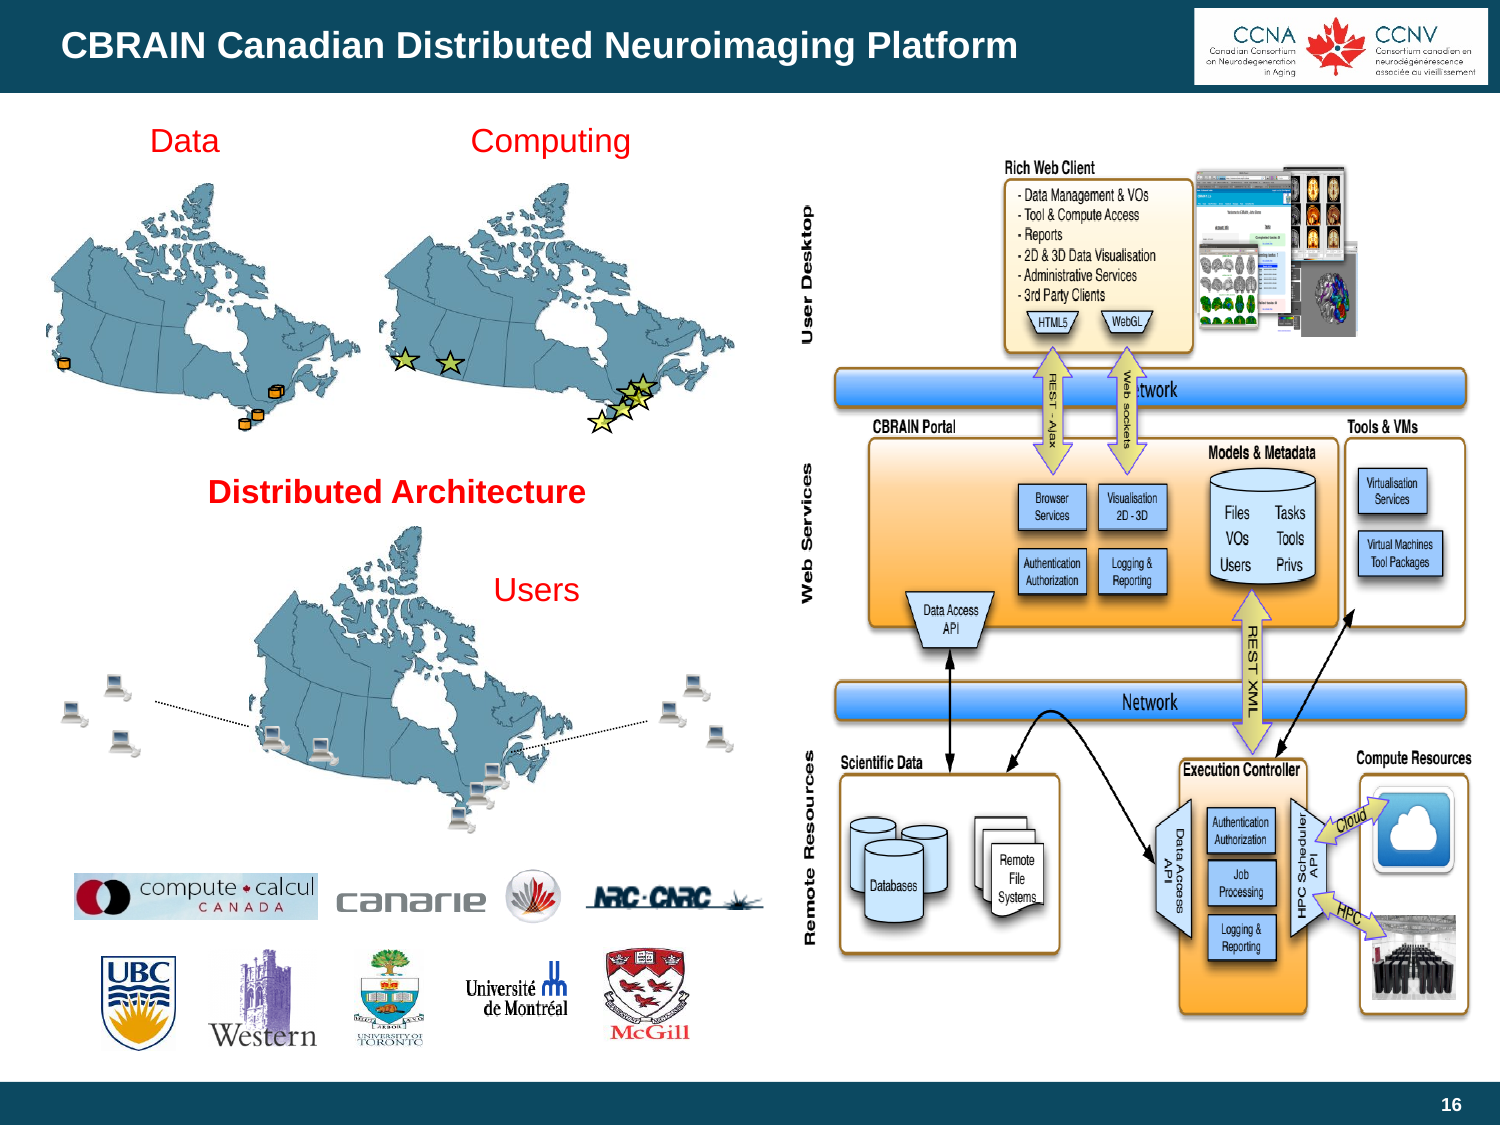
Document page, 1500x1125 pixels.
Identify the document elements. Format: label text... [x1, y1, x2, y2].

picture [786, 142, 1481, 1038]
picture [1194, 8, 1489, 85]
slide_number 16 [1194, 1088, 1478, 1118]
title CBRAIN Canadian Distributed Neuroimaging Platform [45, 10, 1155, 83]
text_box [74, 868, 788, 1051]
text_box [46, 109, 735, 834]
